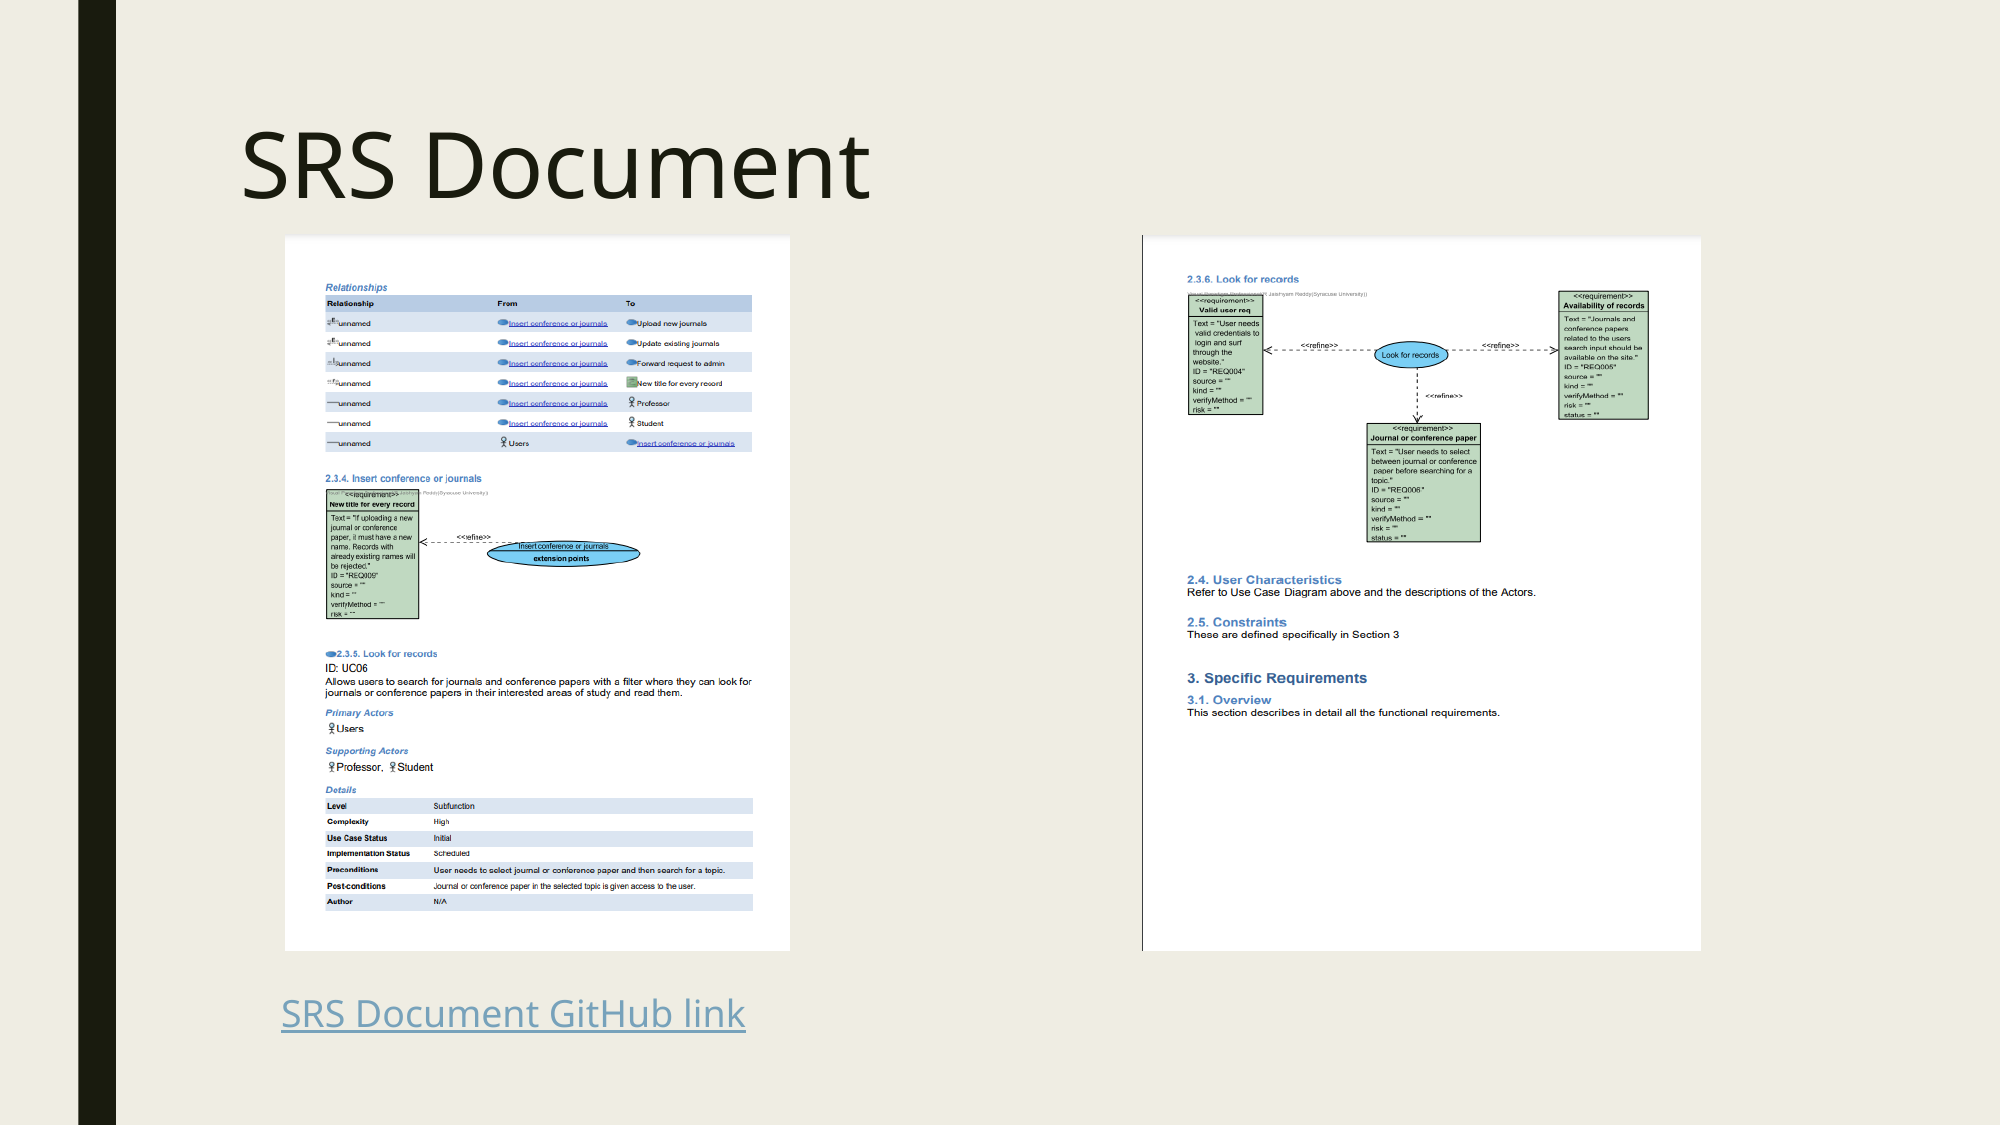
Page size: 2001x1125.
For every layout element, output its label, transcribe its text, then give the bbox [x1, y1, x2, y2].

title SRS Document [225, 112, 1800, 357]
text_box SRS Document GitHub link [266, 982, 761, 1048]
picture [1142, 235, 1701, 951]
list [285, 234, 790, 951]
